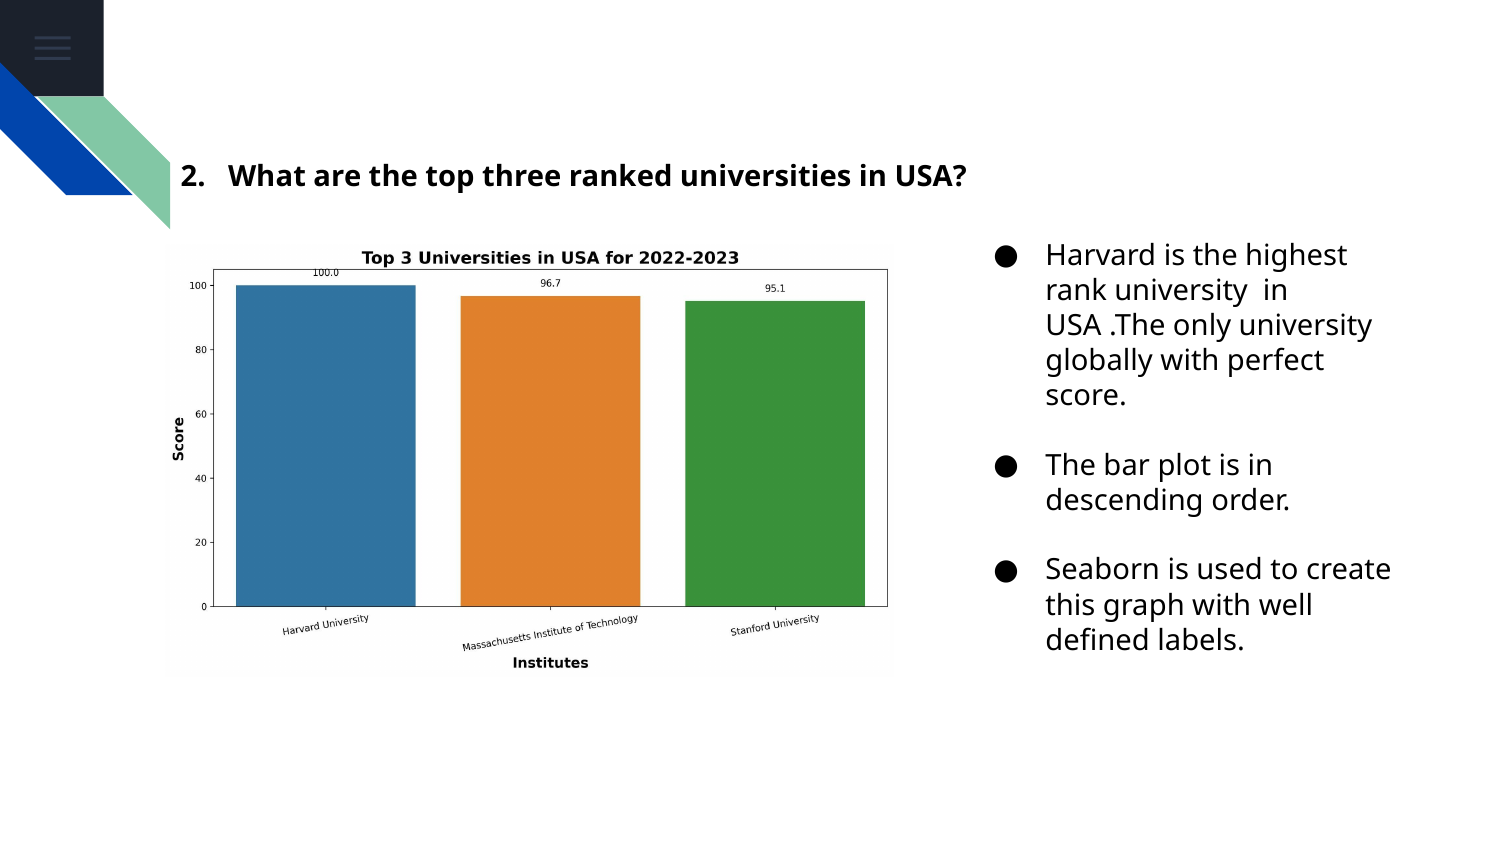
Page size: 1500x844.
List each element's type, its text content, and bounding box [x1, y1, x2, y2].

picture [165, 244, 894, 677]
title 2. What are the top three ranked universities in USA? [165, 107, 1321, 258]
text_box Harvard is the highest rank university in USA .The only university globally with perfect score. The bar plot is in descending order. Seaborn is used to create this graph with well defined labels. [955, 221, 1414, 671]
